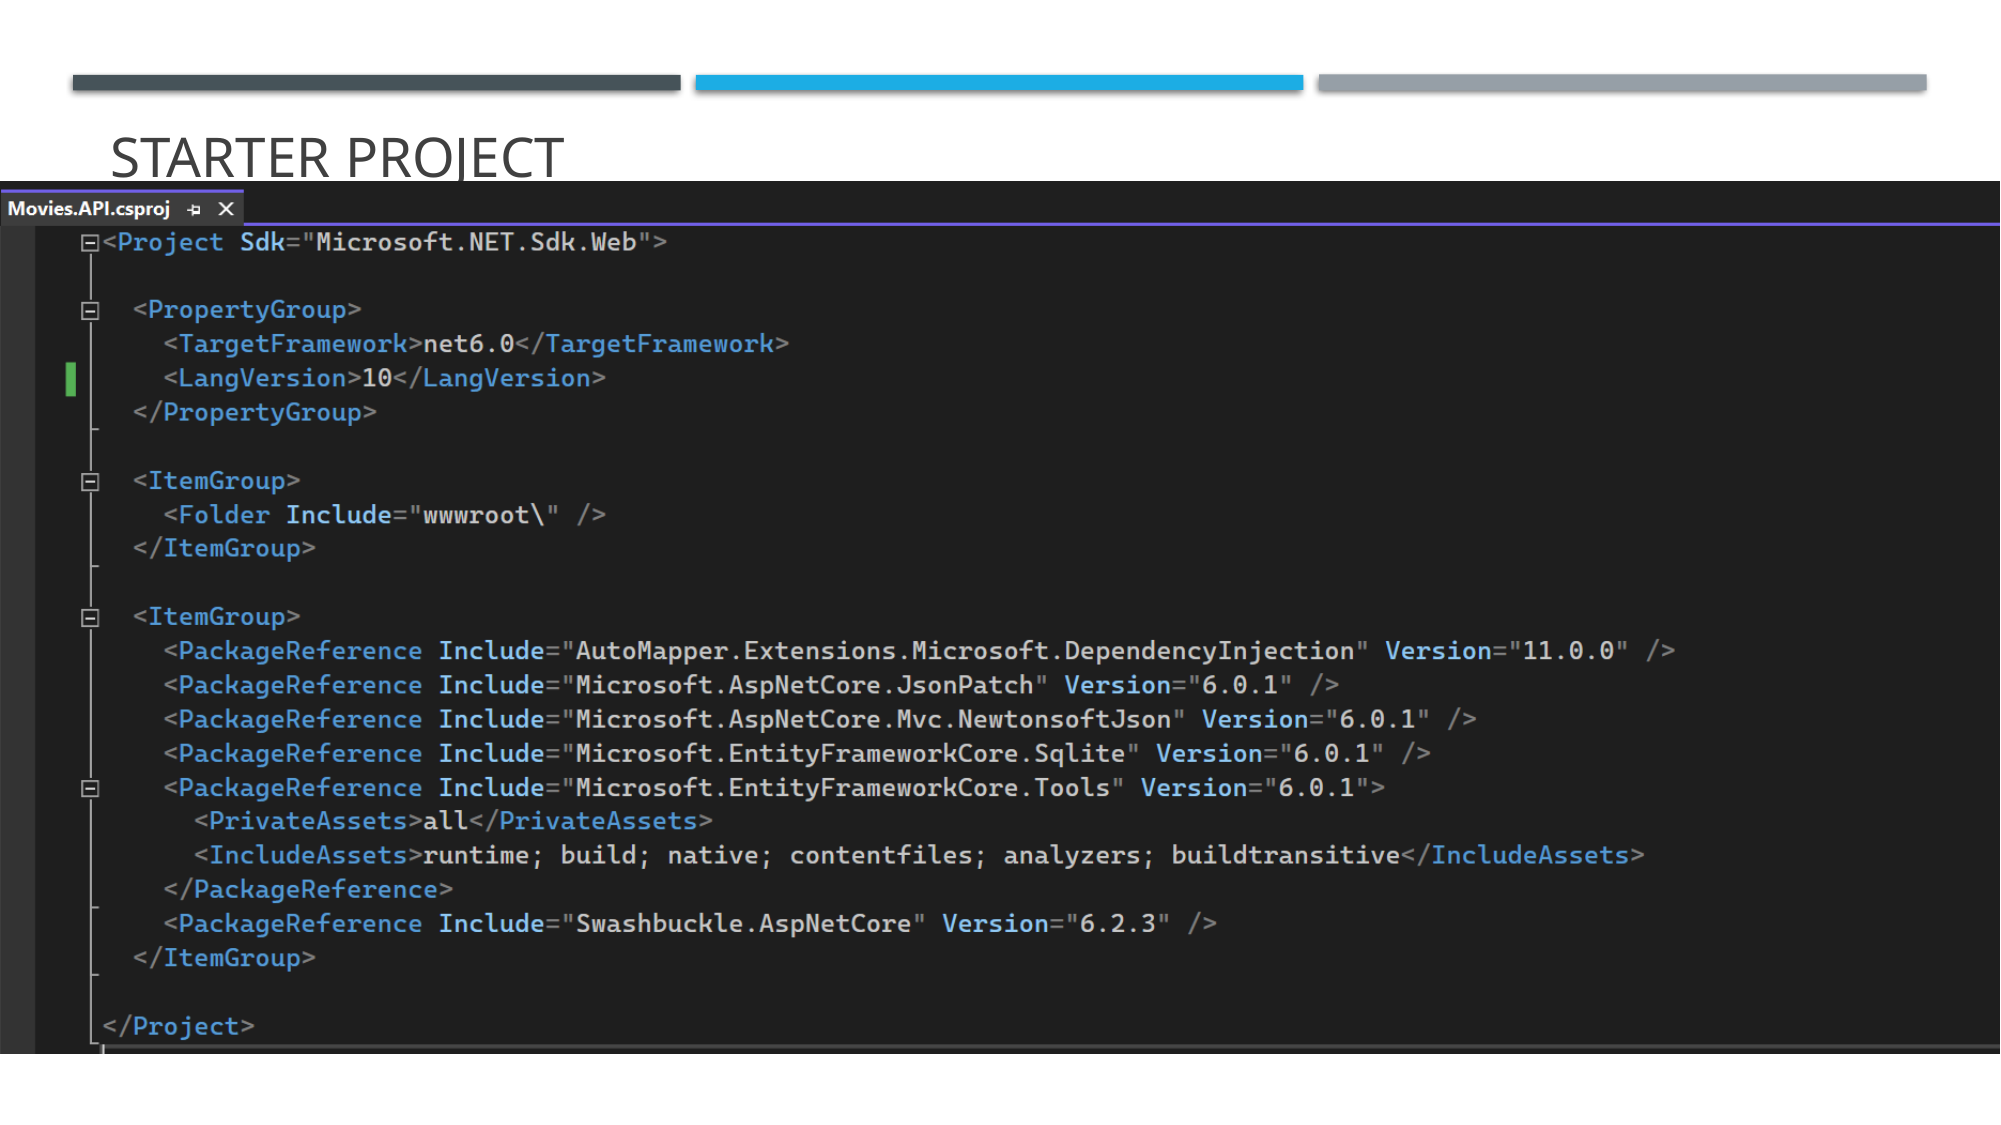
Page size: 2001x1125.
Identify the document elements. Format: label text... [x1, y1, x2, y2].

picture [0, 180, 2000, 1055]
title Starter project [95, 115, 1905, 178]
